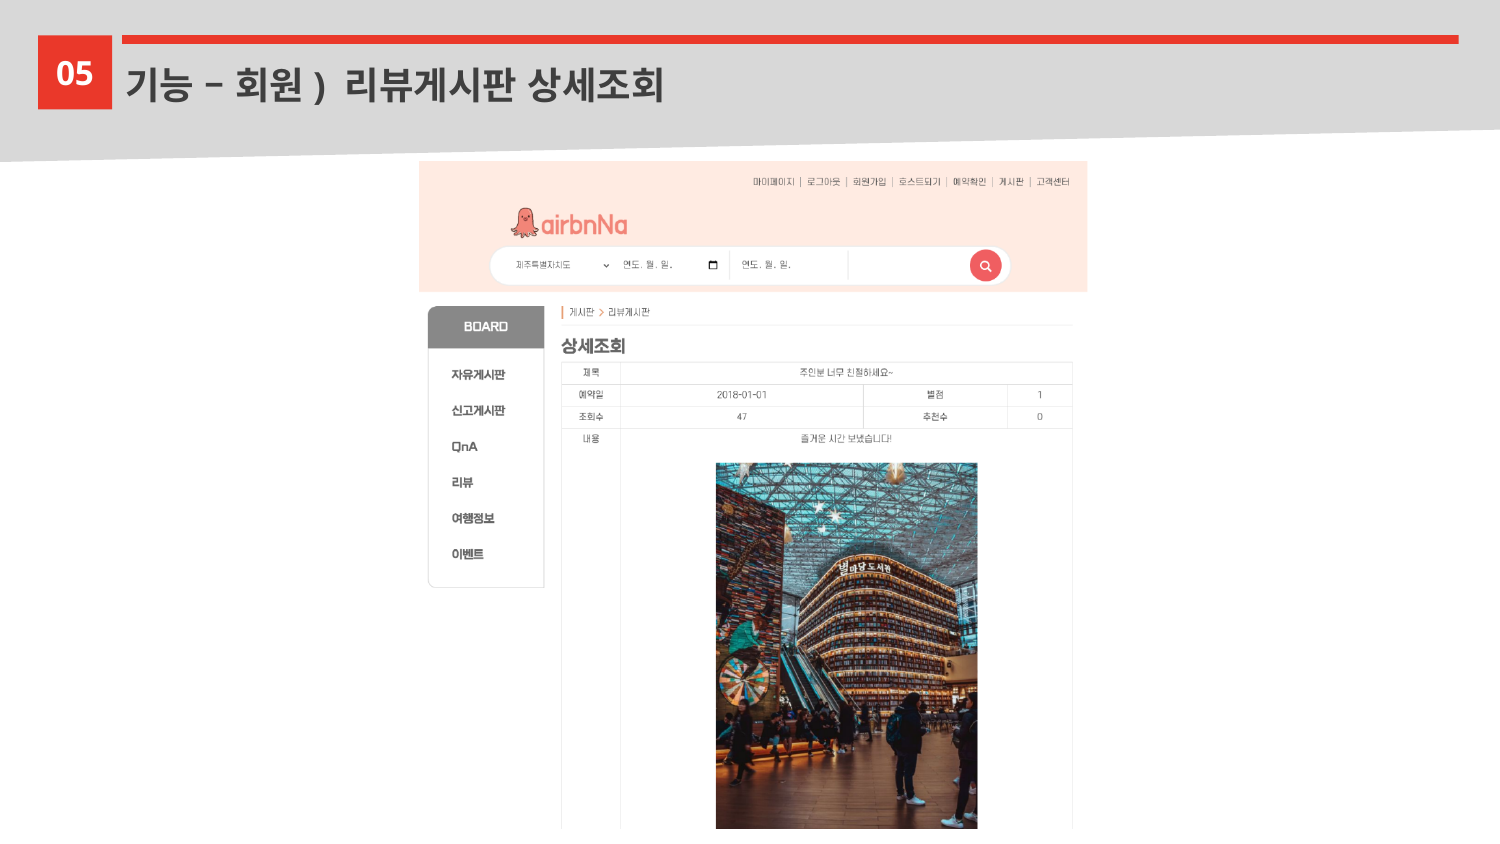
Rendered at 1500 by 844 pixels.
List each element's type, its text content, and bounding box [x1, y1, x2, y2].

text_box [122, 35, 1459, 44]
text_box [38, 100, 110, 110]
text_box [0, 0, 1500, 162]
text_box [38, 35, 113, 44]
picture [380, 160, 1120, 829]
text_box 05 [21, 44, 129, 100]
text_box 기능 – 회원) 리뷰게시판 상세조회 [110, 54, 727, 115]
